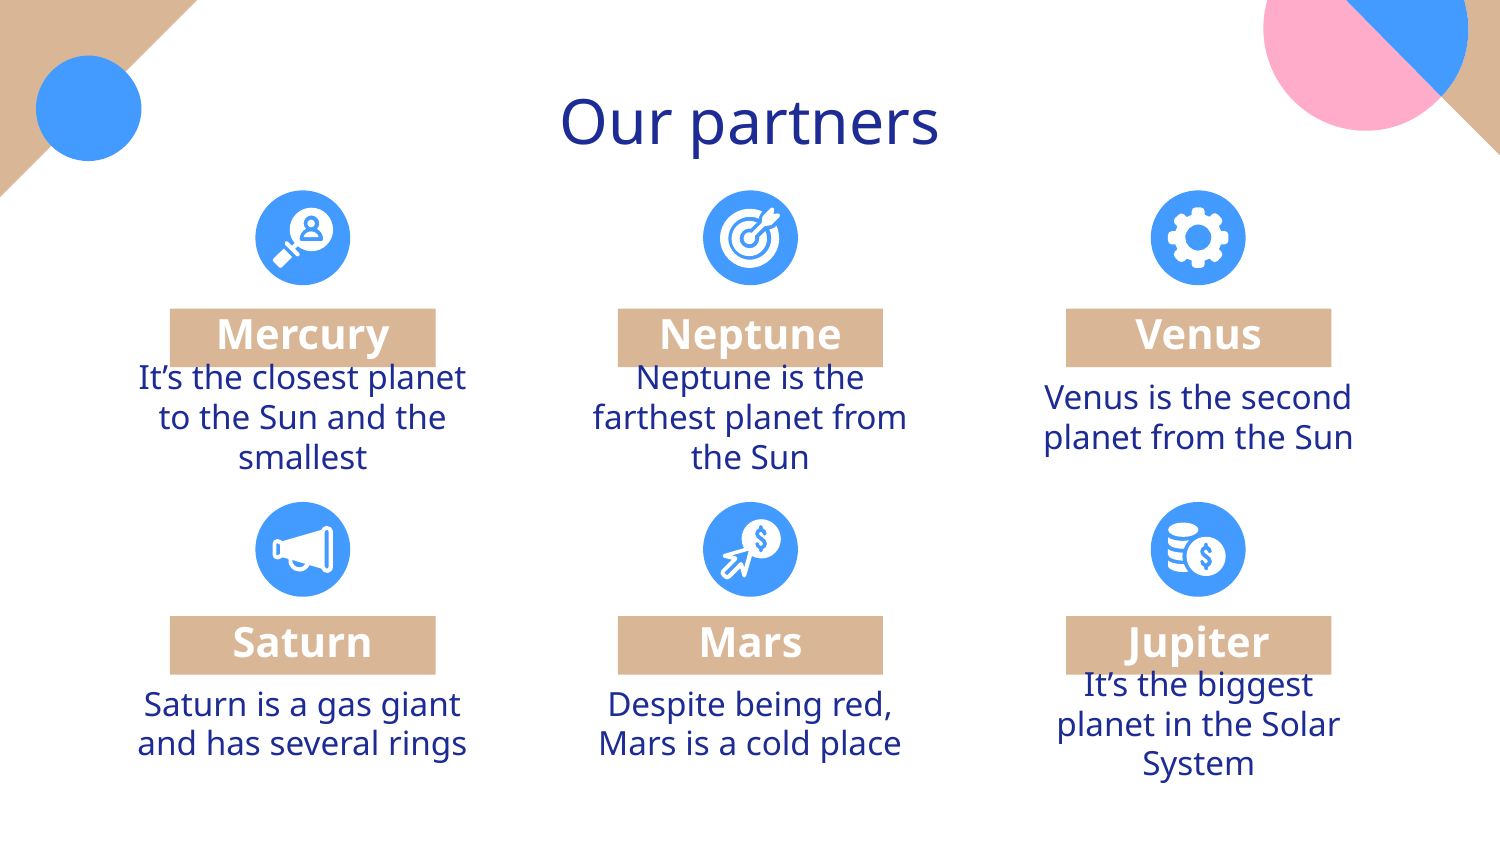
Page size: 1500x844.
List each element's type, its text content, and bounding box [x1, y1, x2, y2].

subtitle Mars [617, 616, 883, 675]
subtitle Neptune [617, 308, 883, 368]
subtitle Despite being red, Mars is a cold place [567, 675, 933, 770]
subtitle Mercury [169, 308, 436, 368]
text_box [255, 501, 351, 597]
text_box [1150, 501, 1246, 597]
text_box [722, 275, 780, 286]
text_box [703, 501, 798, 597]
text_box [255, 190, 351, 270]
text_box [720, 519, 781, 580]
text_box [272, 525, 333, 573]
subtitle Neptune is the farthest planet from the Sun [567, 368, 933, 464]
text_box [272, 207, 334, 268]
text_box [1167, 522, 1226, 577]
subtitle It’s the biggest planet in the Solar System [1016, 675, 1382, 770]
text_box [703, 190, 798, 270]
subtitle Venus is the second planet from the Sun [1016, 368, 1382, 464]
subtitle It’s the closest planet to the Sun and the smallest [120, 368, 486, 464]
subtitle Saturn [169, 616, 436, 675]
subtitle Jupiter [1066, 616, 1332, 675]
subtitle Saturn is a gas giant and has several rings [120, 675, 486, 770]
text_box [276, 277, 330, 286]
text_box [1150, 190, 1246, 286]
text_box [1167, 207, 1229, 268]
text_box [719, 207, 782, 269]
title Our partners [116, 72, 1383, 167]
subtitle Venus [1066, 308, 1332, 368]
